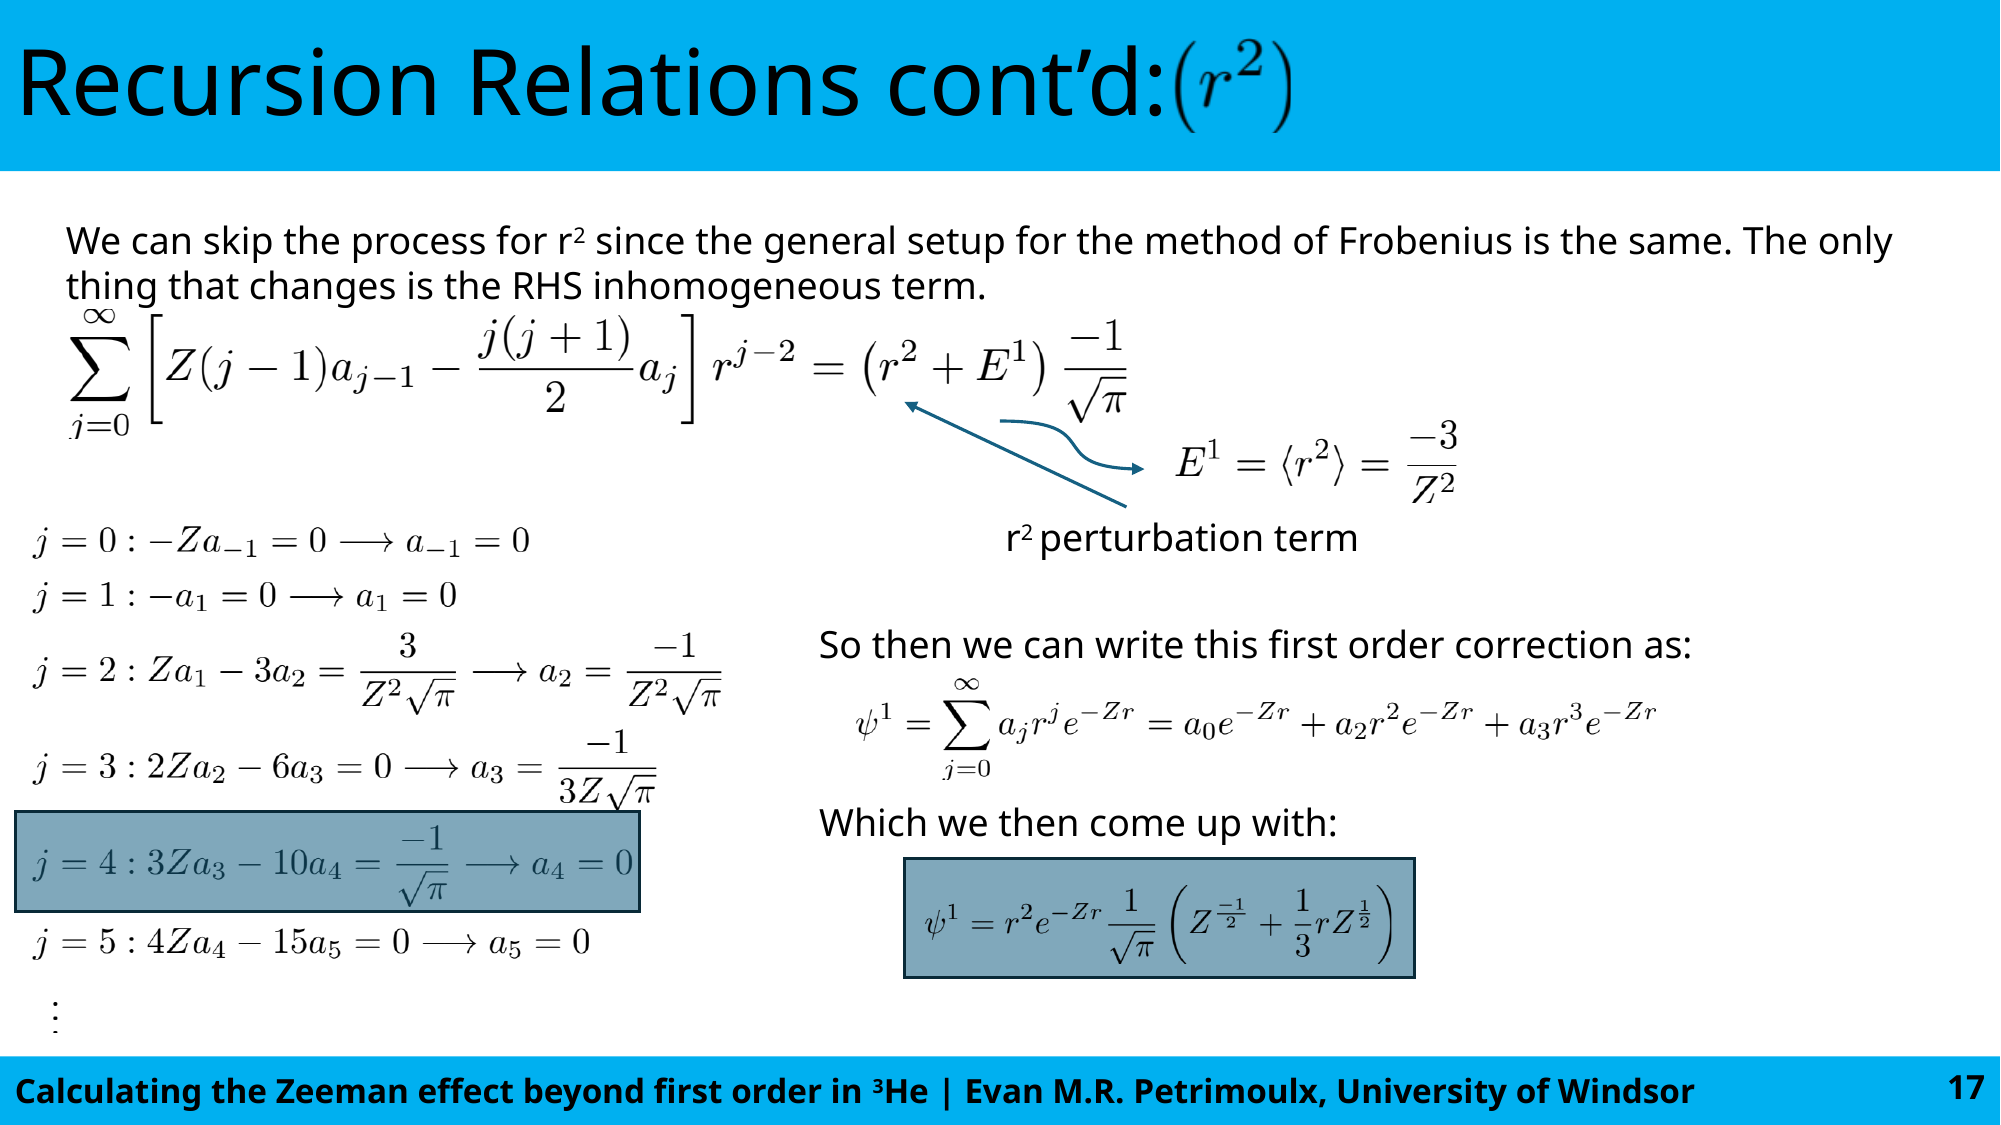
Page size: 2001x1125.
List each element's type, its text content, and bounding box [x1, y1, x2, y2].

text_box We can skip the process for r2 since the general setup for the method of Frobenius is the same. The only thing that changes is the RHS inhomogeneous term. [51, 209, 1974, 315]
text_box r2 perturbation term [990, 506, 1375, 567]
title Recursion Relations cont’d: [0, 0, 1849, 195]
picture [1173, 418, 1457, 503]
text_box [999, 420, 1145, 470]
slide_number 17 [1924, 1058, 2000, 1119]
picture [924, 884, 1392, 964]
text_box Which we then come up with: [804, 791, 1354, 852]
picture [67, 308, 1127, 440]
text_box Calculating the Zeeman effect beyond first order in 3He | Evan M.R. Petrimoulx, University of Windsor [0, 1055, 2000, 1125]
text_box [903, 440, 1127, 508]
picture [1206, 77, 1214, 105]
picture [31, 525, 722, 1034]
text_box [1849, 0, 2000, 172]
text_box [14, 810, 31, 913]
text_box [903, 857, 1416, 979]
picture [855, 677, 1657, 780]
text_box So then we can write this first order correction as: [804, 613, 1709, 674]
